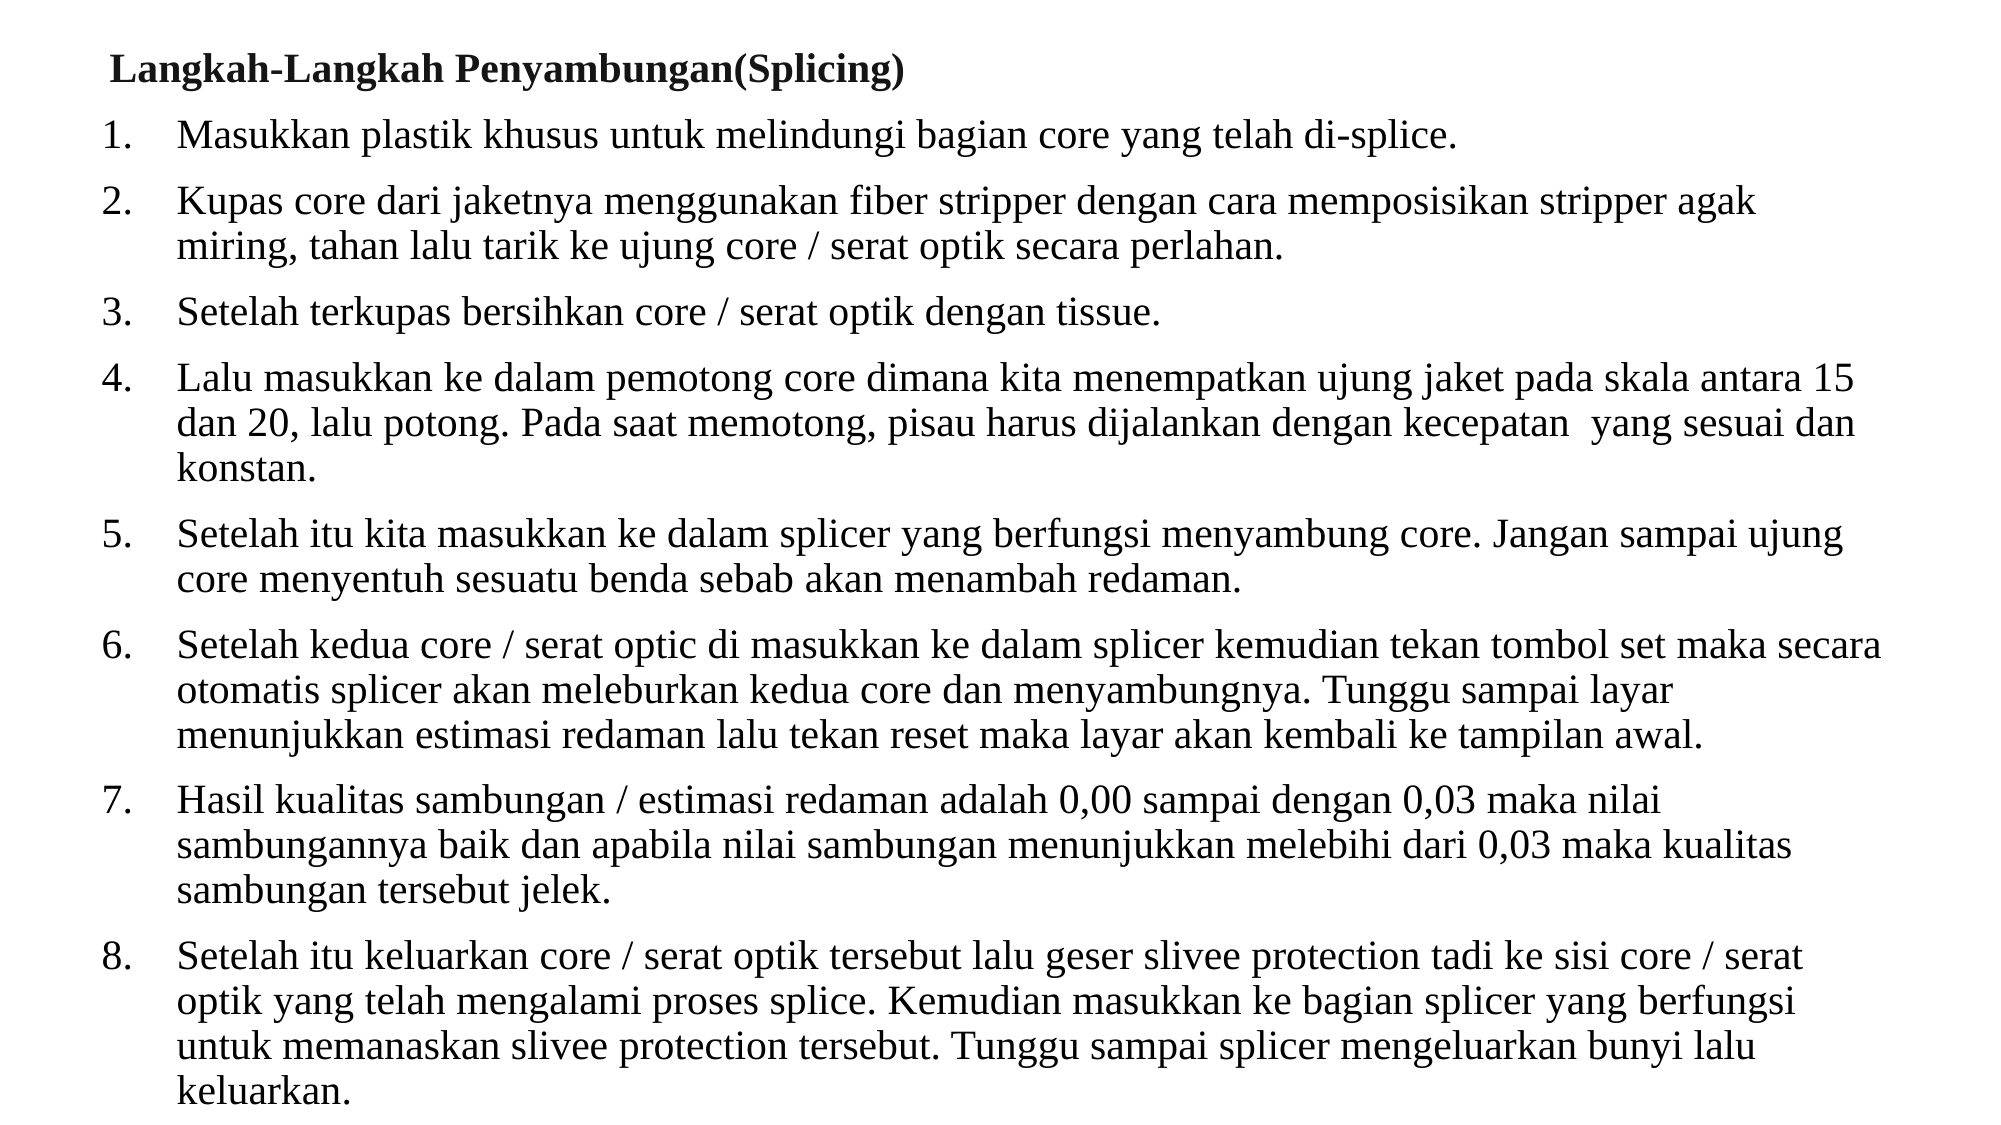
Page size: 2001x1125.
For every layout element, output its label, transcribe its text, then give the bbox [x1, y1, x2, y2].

list Langkah-Langkah Penyambungan(Splicing) Masukkan plastik khusus untuk melindungi bagian core yang telah di-splice. Kupas core dari jaketnya menggunakan fiber stripper dengan cara memposisikan stripper agak miring, tahan lalu tarik ke ujung core / serat optik secara perlahan. Setelah terkupas bersihkan core / serat optik dengan tissue. Lalu masukkan ke dalam pemotong core dimana kita menempatkan ujung jaket pada skala antara 15 dan 20, lalu potong. Pada saat memotong, pisau harus dijalankan dengan kecepatan yang sesuai dan konstan. Setelah itu kita masukkan ke dalam splicer yang berfungsi menyambung core. Jangan sampai ujung core menyentuh sesuatu benda sebab akan menambah redaman. Setelah kedua core / serat optic di masukkan ke dalam splicer kemudian tekan tombol set maka secara otomatis splicer akan meleburkan kedua core dan menyambungnya. Tunggu sampai layar menunjukkan estimasi redaman lalu tekan reset maka layar akan kembali ke tampilan awal. Hasil kualitas sambungan / estimasi redaman adalah 0,00 sampai dengan 0,03 maka nilai sambungannya baik dan apabila nilai sambungan menunjukkan melebihi dari 0,03 maka kualitas sambungan tersebut jelek. Setelah itu keluarkan core / serat optik tersebut lalu geser slivee protection tadi ke sisi core / serat optik yang telah mengalami proses splice. Kemudian masukkan ke bagian splicer yang berfungsi untuk memanaskan slivee protection tersebut. Tunggu sampai splicer mengeluarkan bunyi lalu keluarkan. Kemudian letakkan core kembali ke dalam kaset. [86, 39, 1914, 1086]
